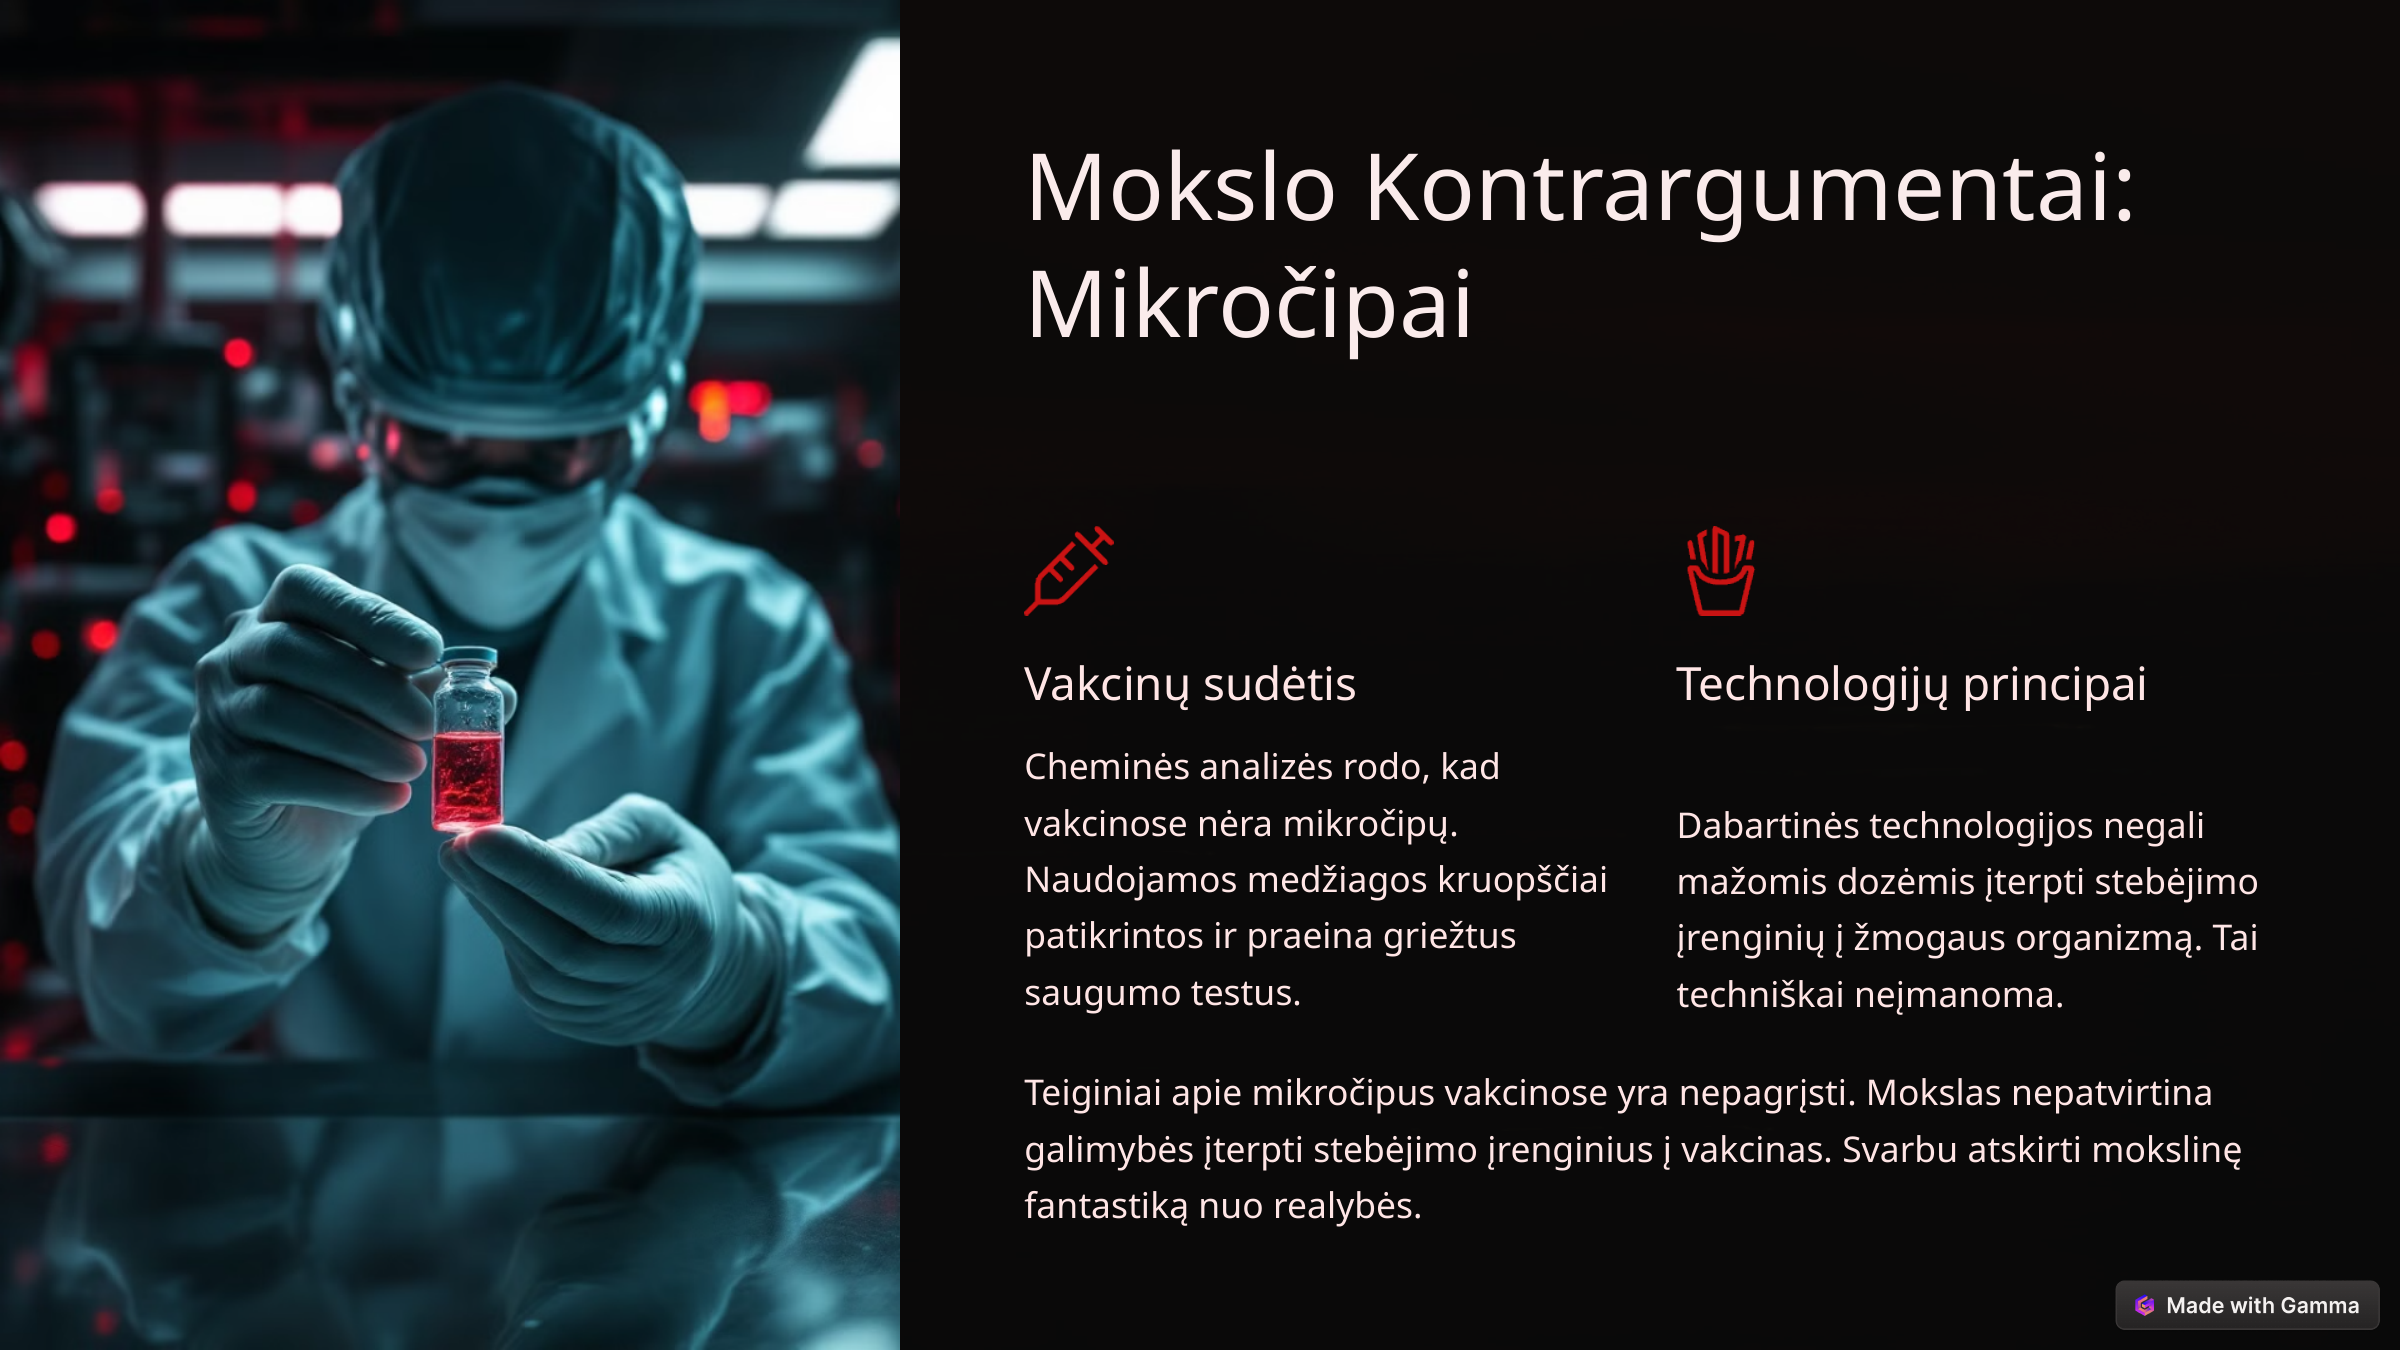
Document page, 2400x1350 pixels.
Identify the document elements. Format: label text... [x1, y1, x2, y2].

text_box Vakcinų sudėtis [1024, 651, 1492, 710]
text_box Technologijų principai [1676, 651, 2276, 768]
picture [2106, 1271, 2389, 1339]
text_box Dabartinės technologijos negali mažomis dozėmis įterpti stebėjimo įrenginių į žmogaus organizmą. Tai techniškai neįmanoma. [1676, 789, 2276, 1017]
text_box Teiginiai apie mikročipus vakcinose yra nepagrįsti. Mokslas nepatvirtina galimybės įterpti stebėjimo įrenginius į vakcinas. Svarbu atskirti mokslinę fantastiką nuo realybės. [1024, 1056, 2276, 1228]
picture [0, 0, 900, 1350]
picture [1024, 526, 1114, 616]
text_box Mokslo Kontrargumentai: Mikročipai [1024, 122, 2276, 474]
picture [1676, 526, 1766, 616]
text_box Cheminės analizės rodo, kad vakcinose nėra mikročipų. Naudojamos medžiagos kruopščiai patikrintos ir praeina griežtus saugumo testus. [1024, 730, 1624, 1016]
